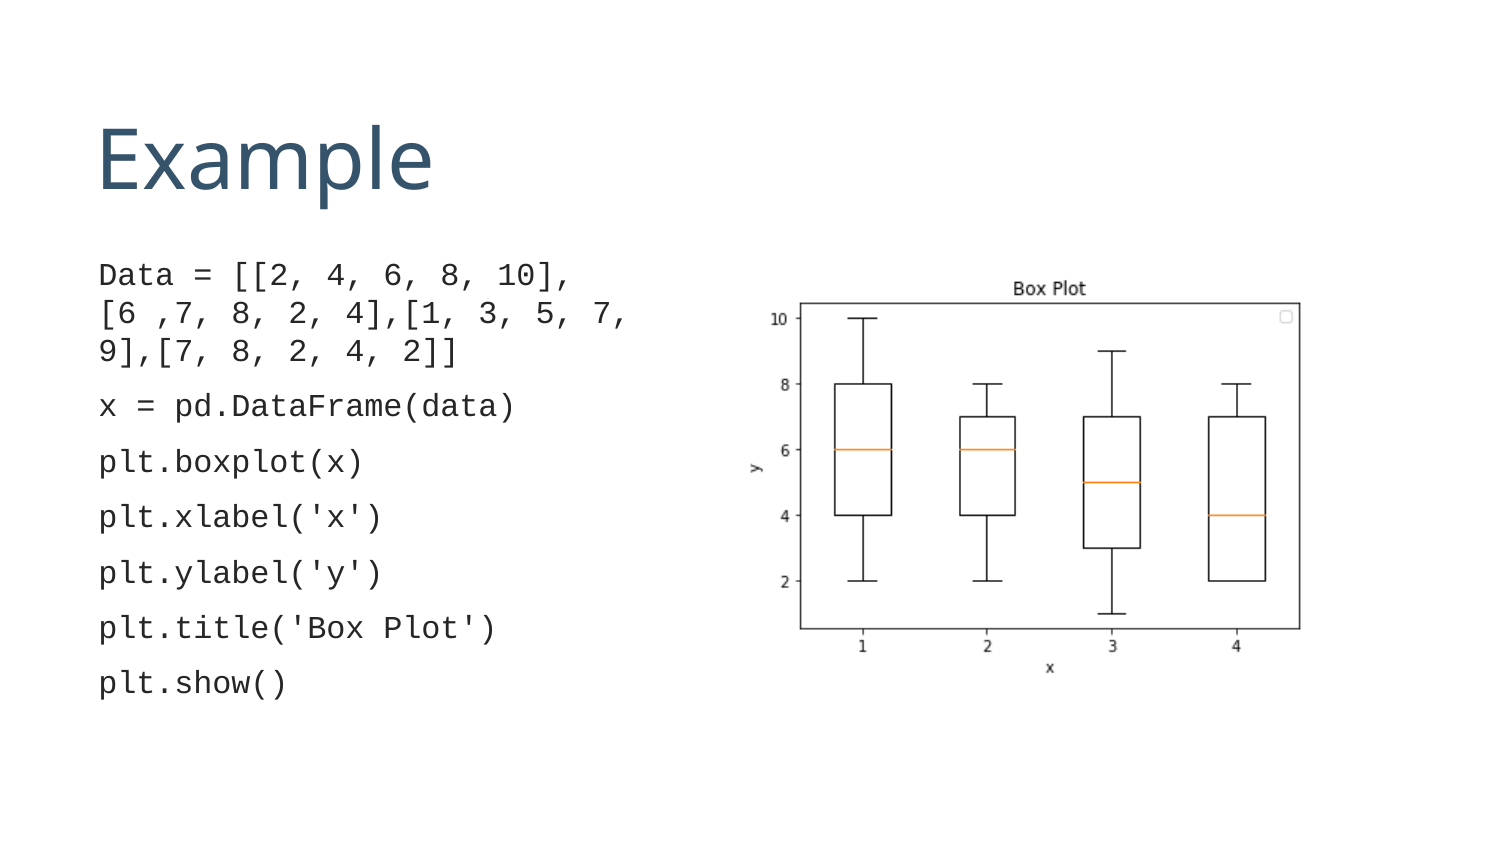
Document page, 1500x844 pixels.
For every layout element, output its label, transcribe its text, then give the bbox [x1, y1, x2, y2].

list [739, 270, 1314, 685]
title Example [80, 61, 1407, 266]
list Data = [[2, 4, 6, 8, 10],[6 ,7, 8, 2, 4],[1, 3, 5, 7, 9],[7, 8, 2, 4, 2]] x = pd.DataFrame(data) plt.boxplot(x) plt.xlabel('x') plt.ylabel('y') plt.title('Box Plot') plt.show() [83, 245, 657, 710]
